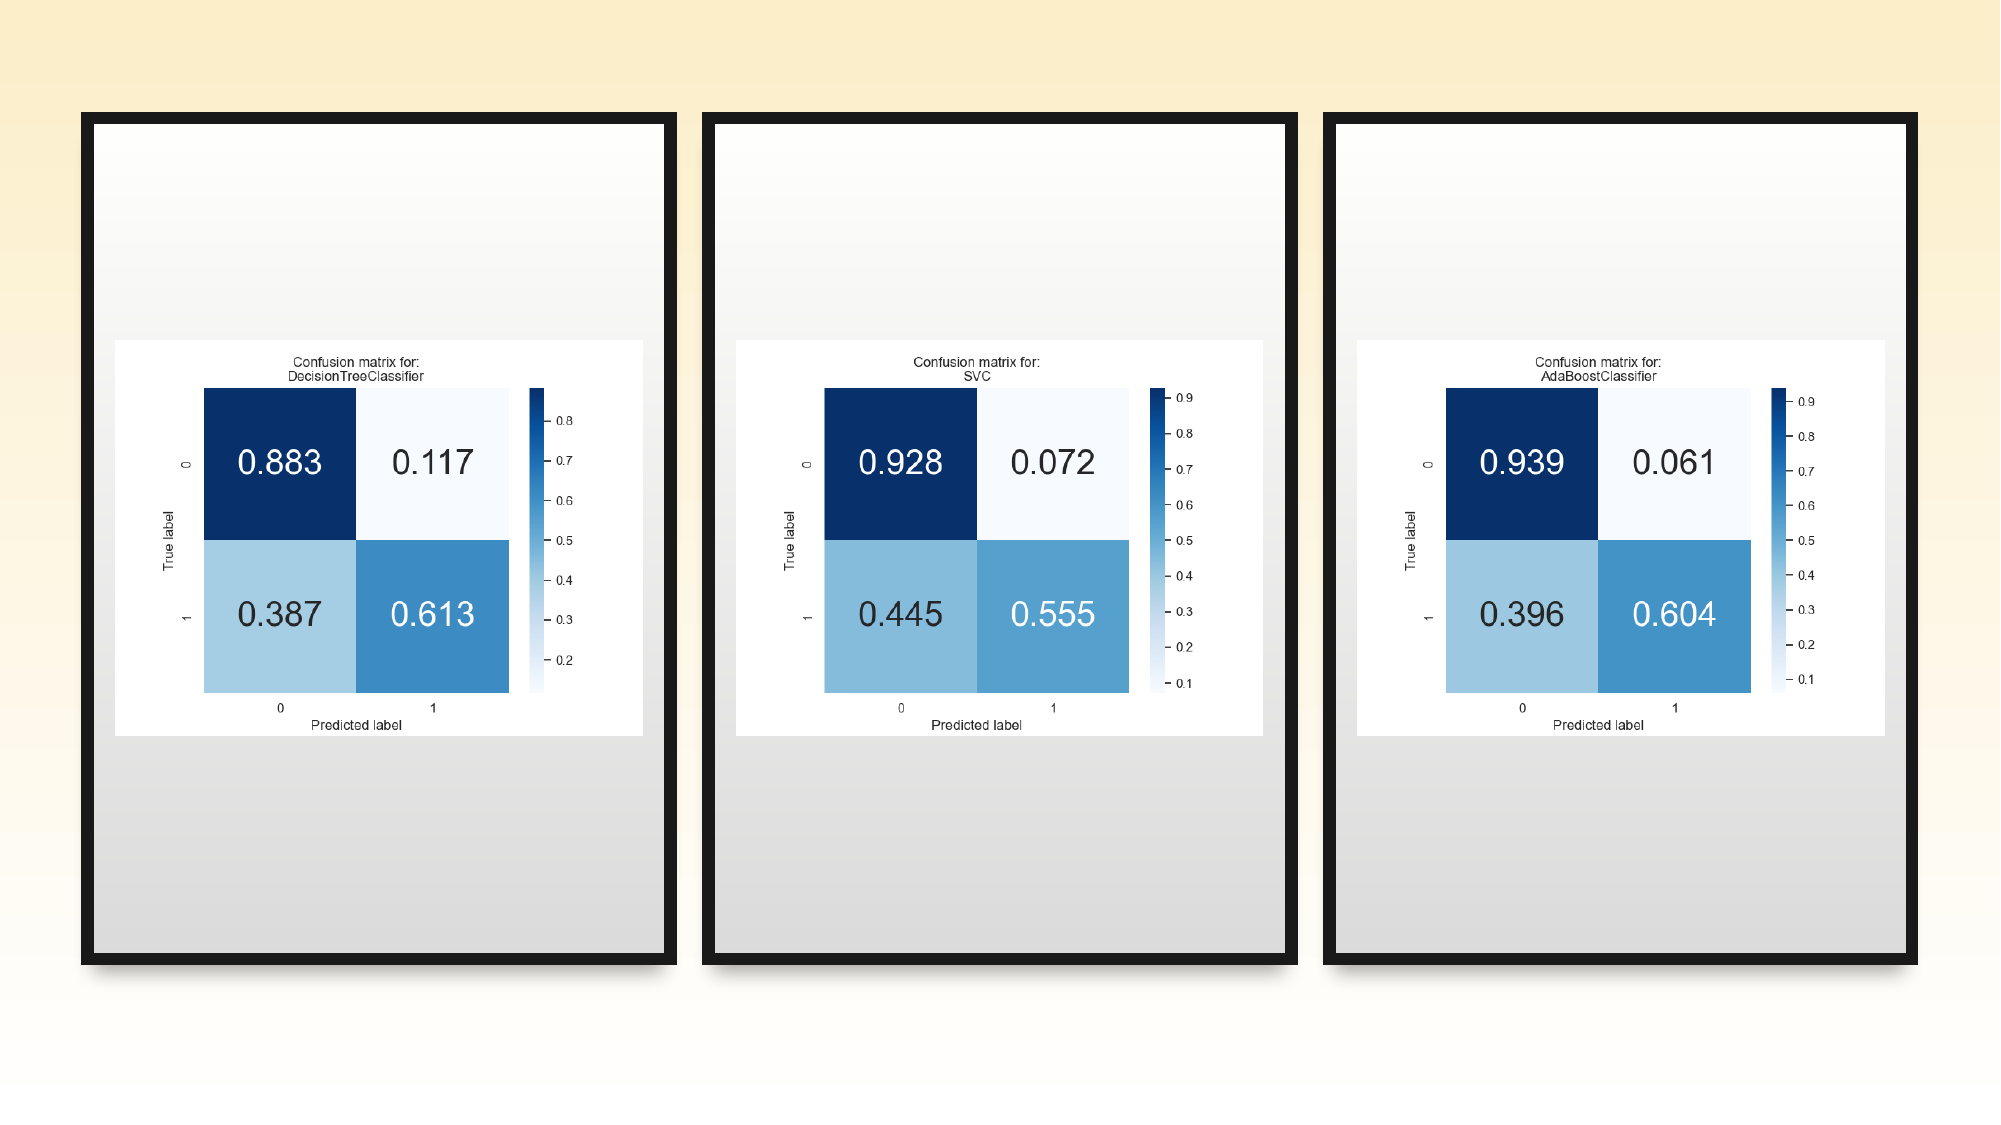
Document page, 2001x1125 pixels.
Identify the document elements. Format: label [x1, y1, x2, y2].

picture [1357, 339, 1885, 736]
picture [115, 339, 643, 736]
text_box [0, 0, 2000, 1125]
text_box [1328, 114, 1913, 962]
text_box [87, 114, 671, 962]
text_box [707, 114, 1292, 962]
picture [735, 339, 1264, 736]
